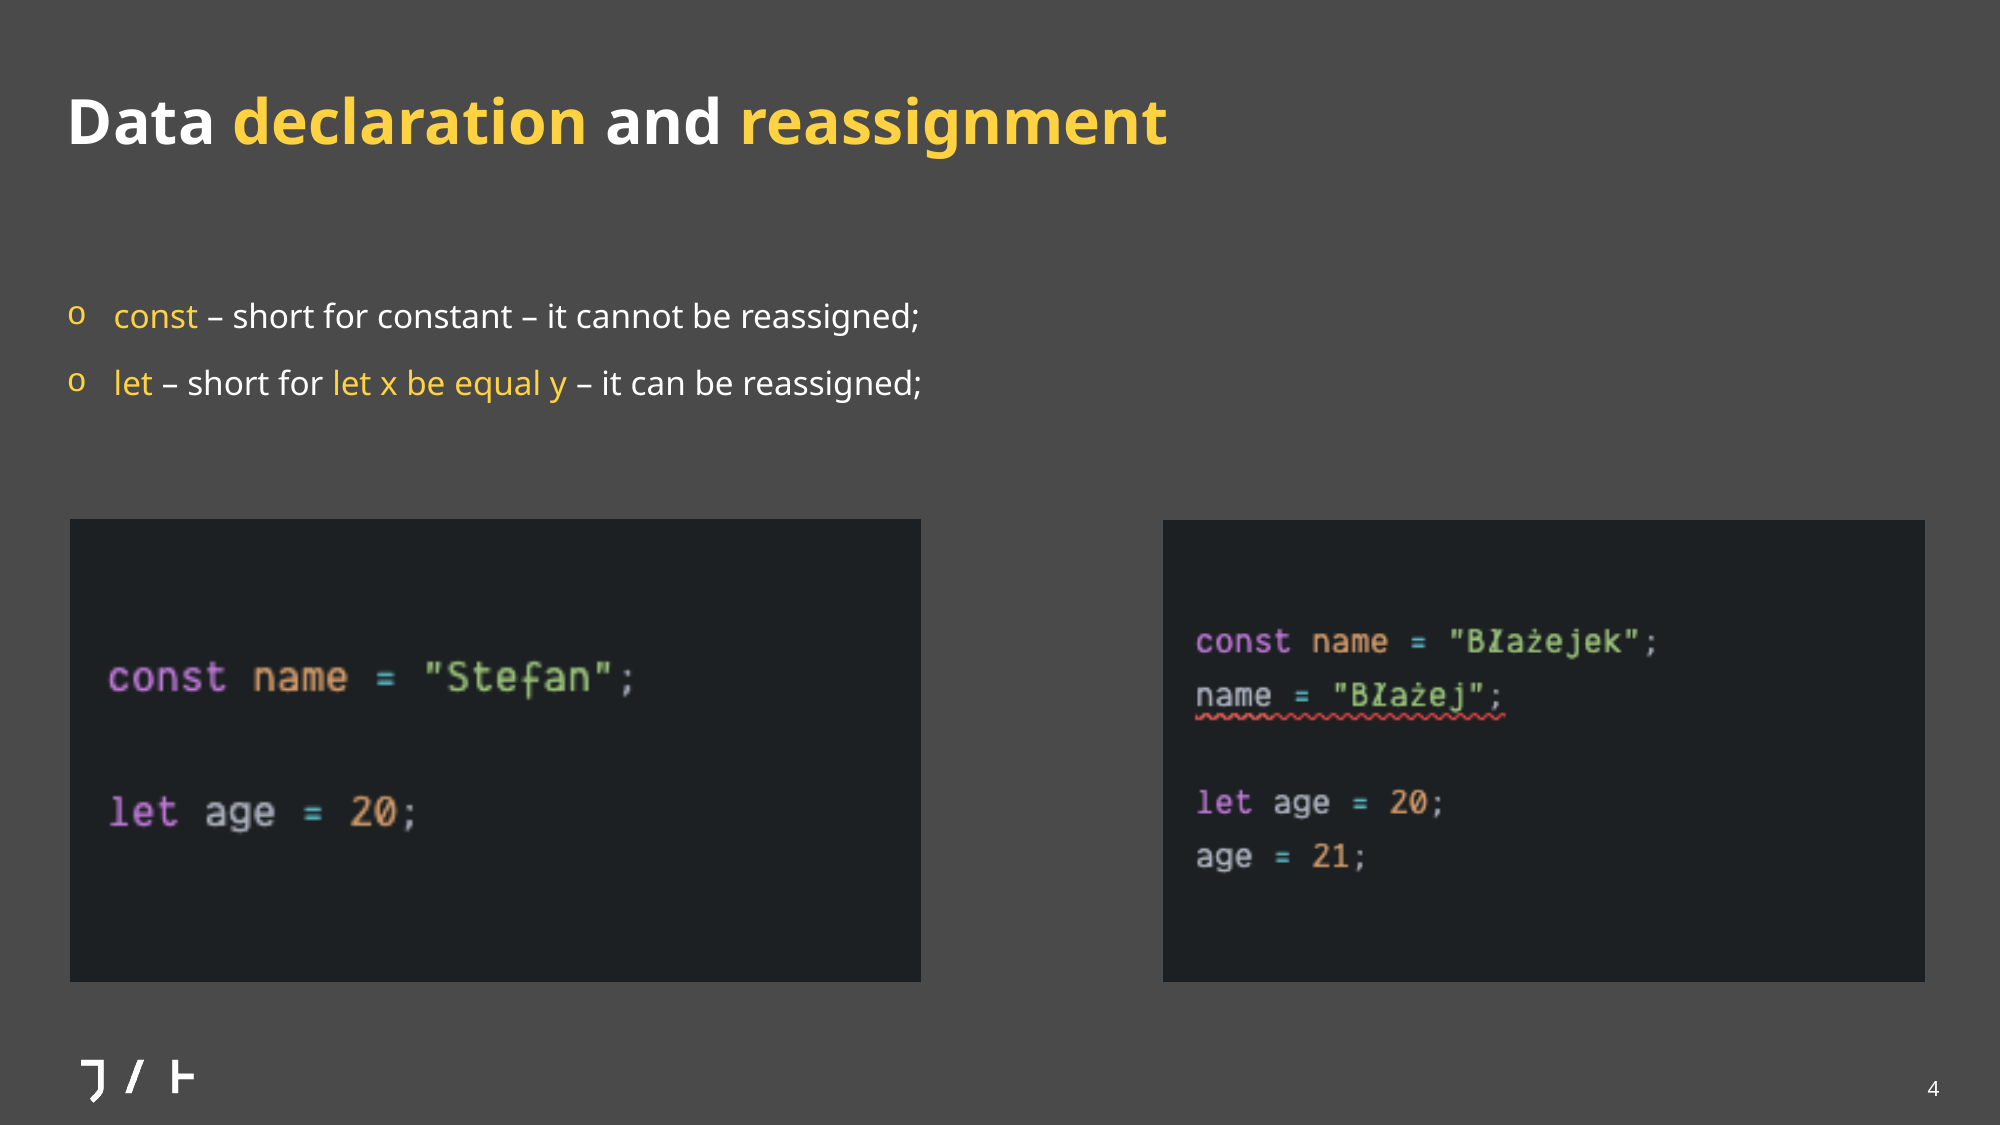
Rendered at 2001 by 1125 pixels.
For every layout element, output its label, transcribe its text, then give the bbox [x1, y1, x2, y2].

picture [1163, 520, 1925, 983]
slide_number 4 [1903, 1070, 1963, 1110]
picture [70, 519, 921, 983]
title Data declaration and reassignment [66, 55, 1904, 157]
list const – short for constant – it cannot be reassigned; let – short for let x be equal y – it can be reassigned; [66, 261, 1904, 995]
picture [66, 1041, 205, 1115]
